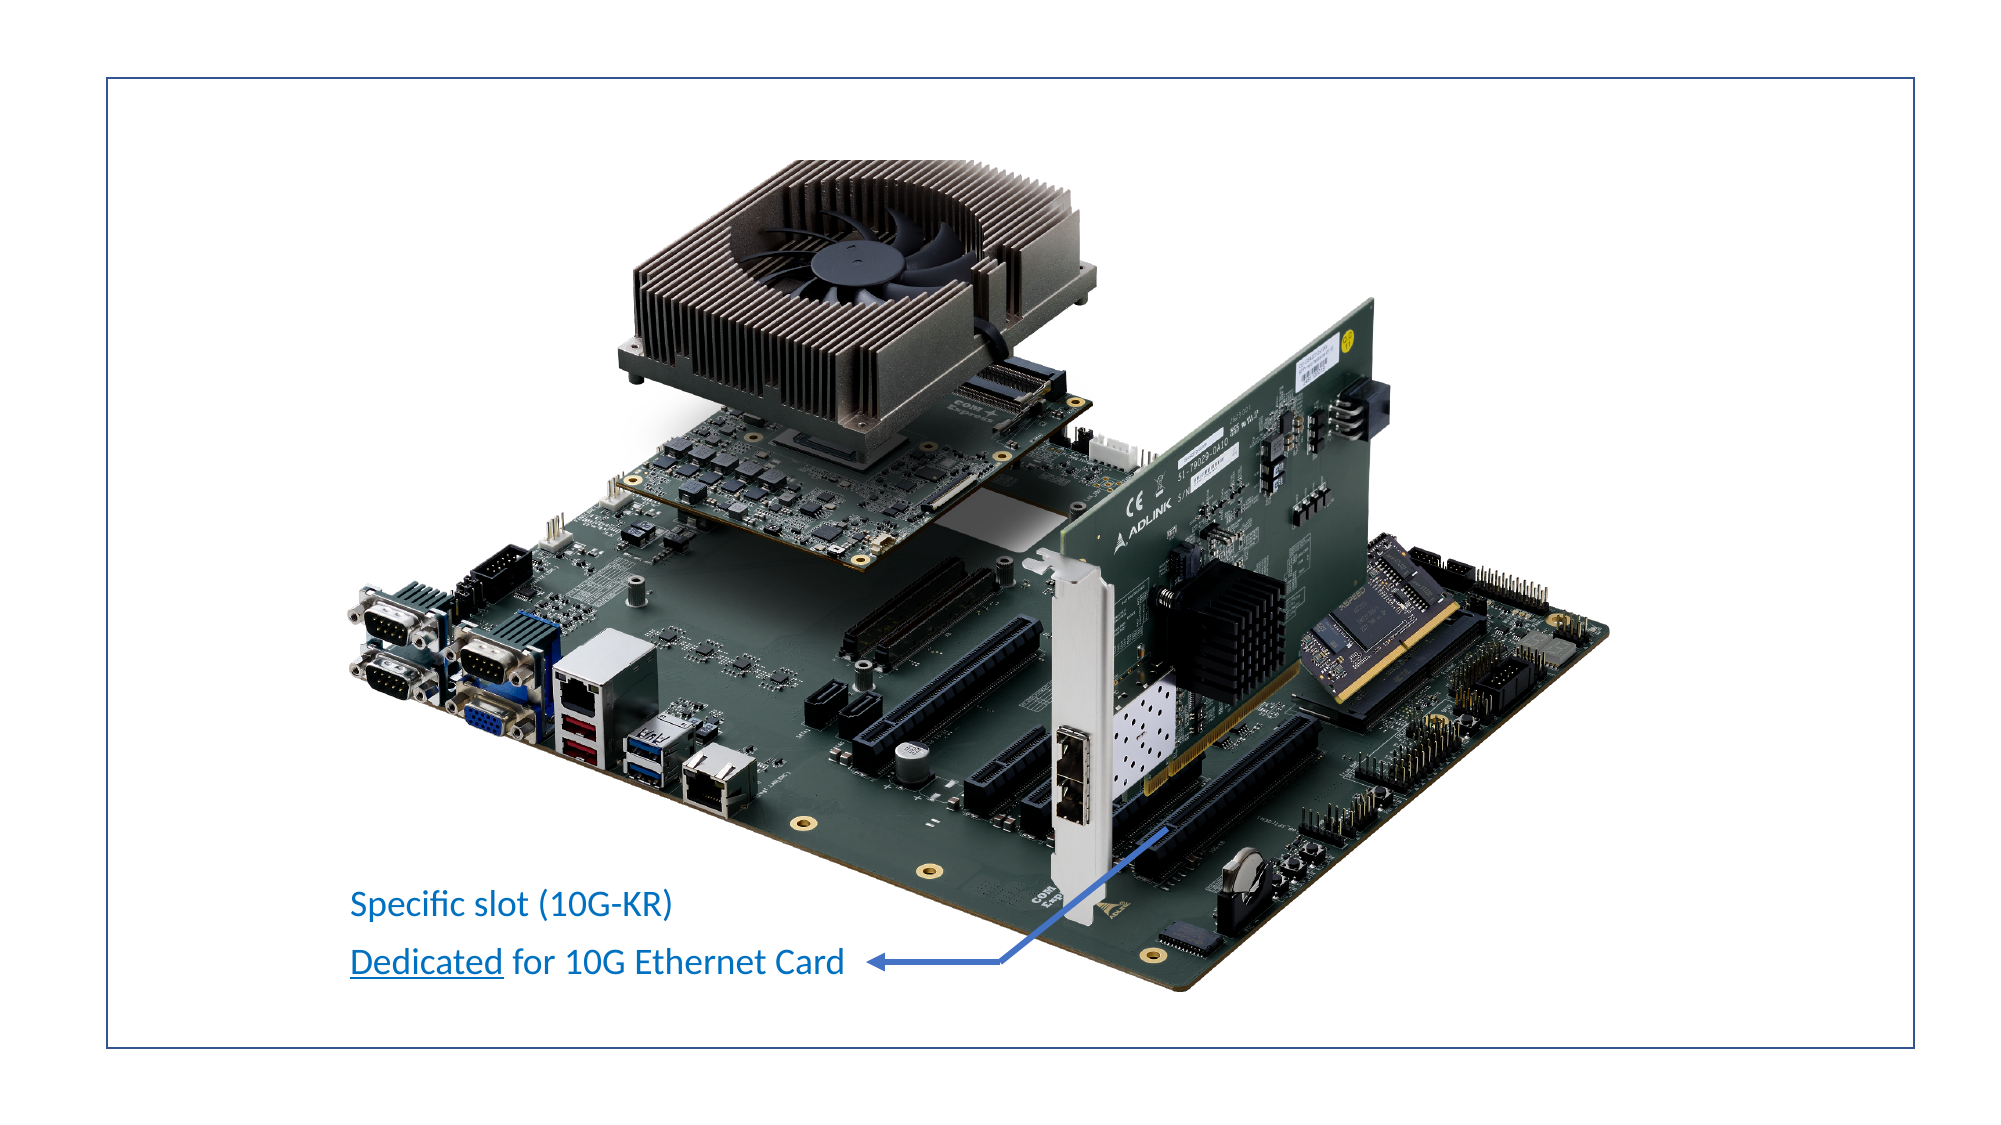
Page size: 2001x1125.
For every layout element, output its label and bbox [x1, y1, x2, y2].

picture [319, 160, 1650, 1016]
text_box [999, 828, 1168, 962]
text_box [106, 77, 1915, 1049]
